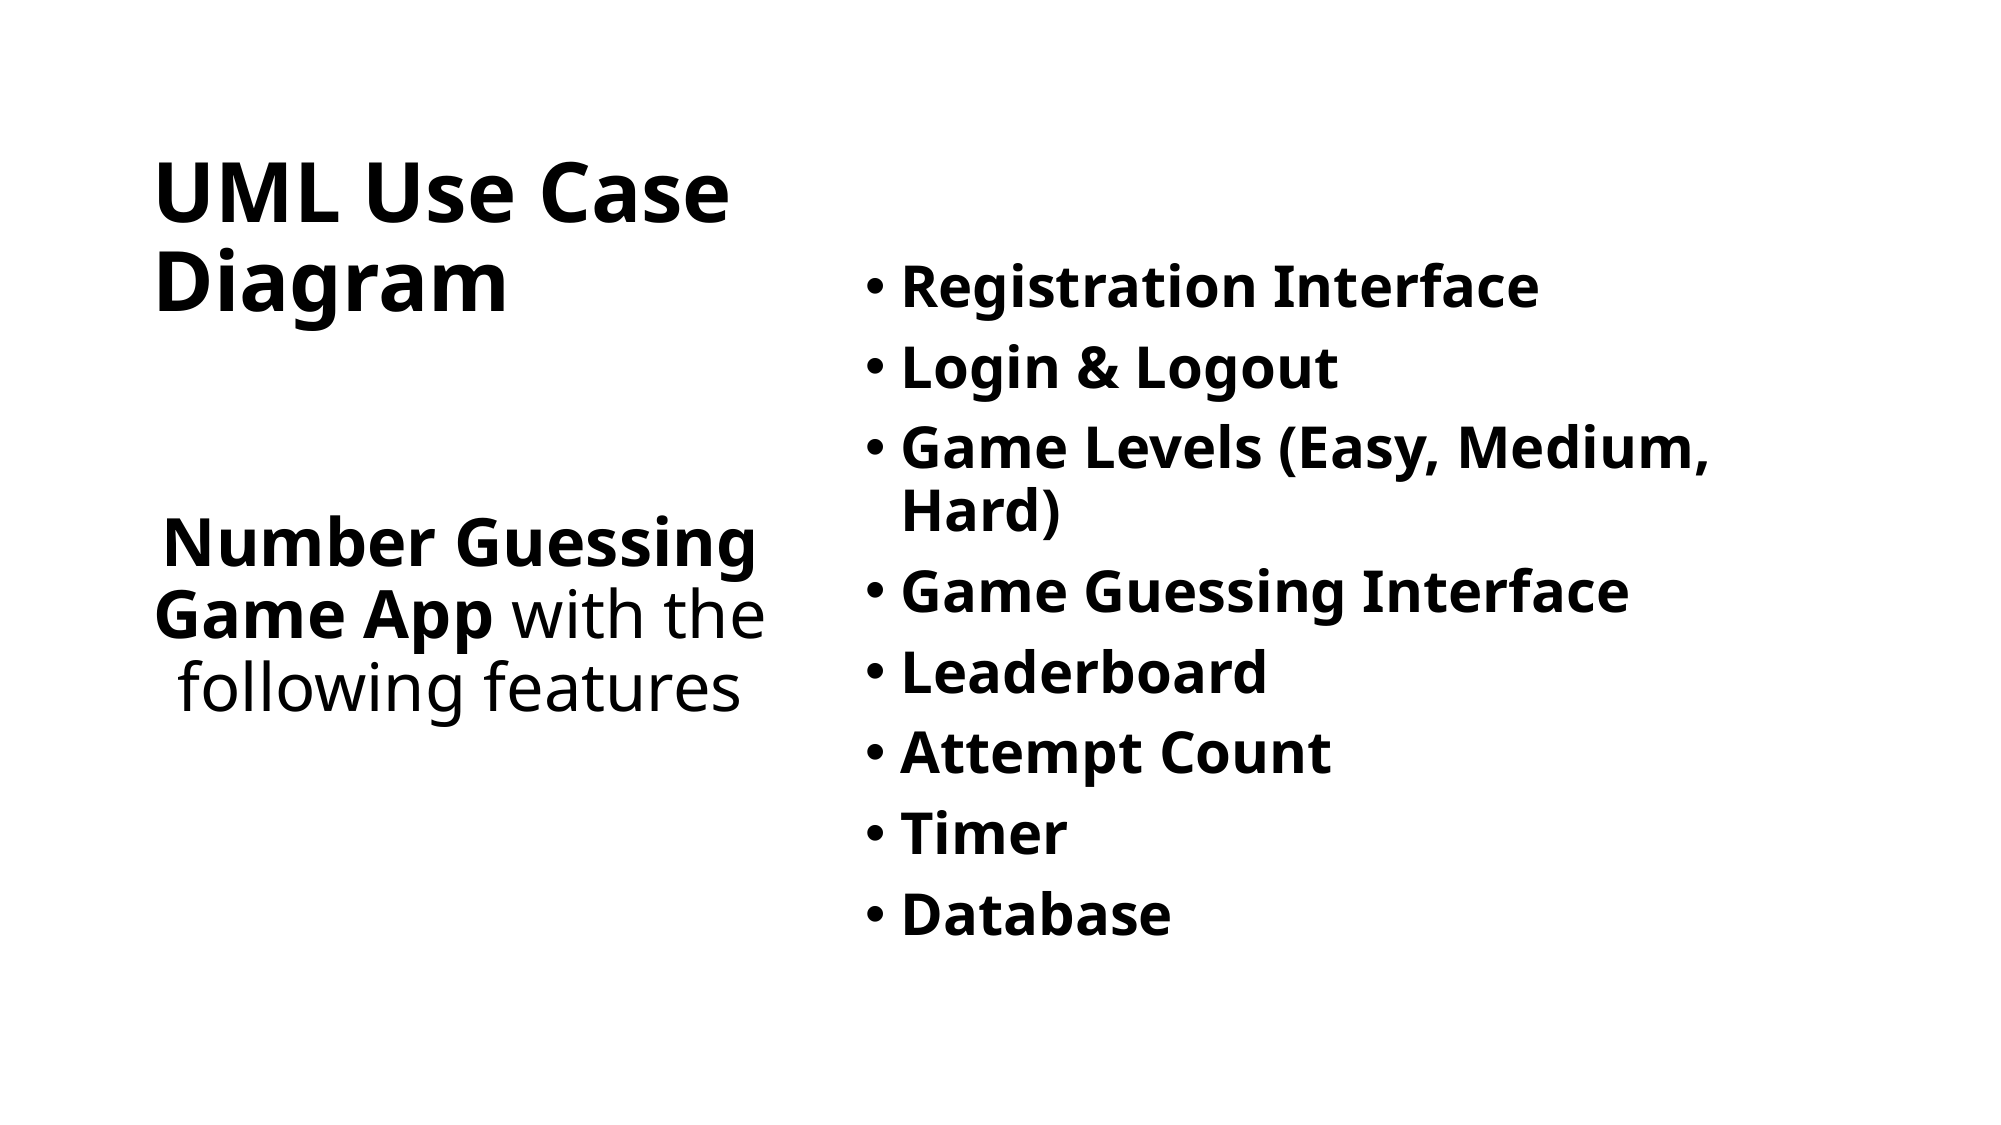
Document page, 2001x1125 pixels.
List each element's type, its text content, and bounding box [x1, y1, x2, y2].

title UML Use Case Diagram [137, 75, 783, 338]
list Registration Interface Login & Logout Game Levels (Easy, Medium, Hard) Game Guessing Interface Leaderboard Attempt Count Timer Database [850, 161, 1863, 962]
list Number Guessing Game App with the following features [137, 400, 783, 963]
